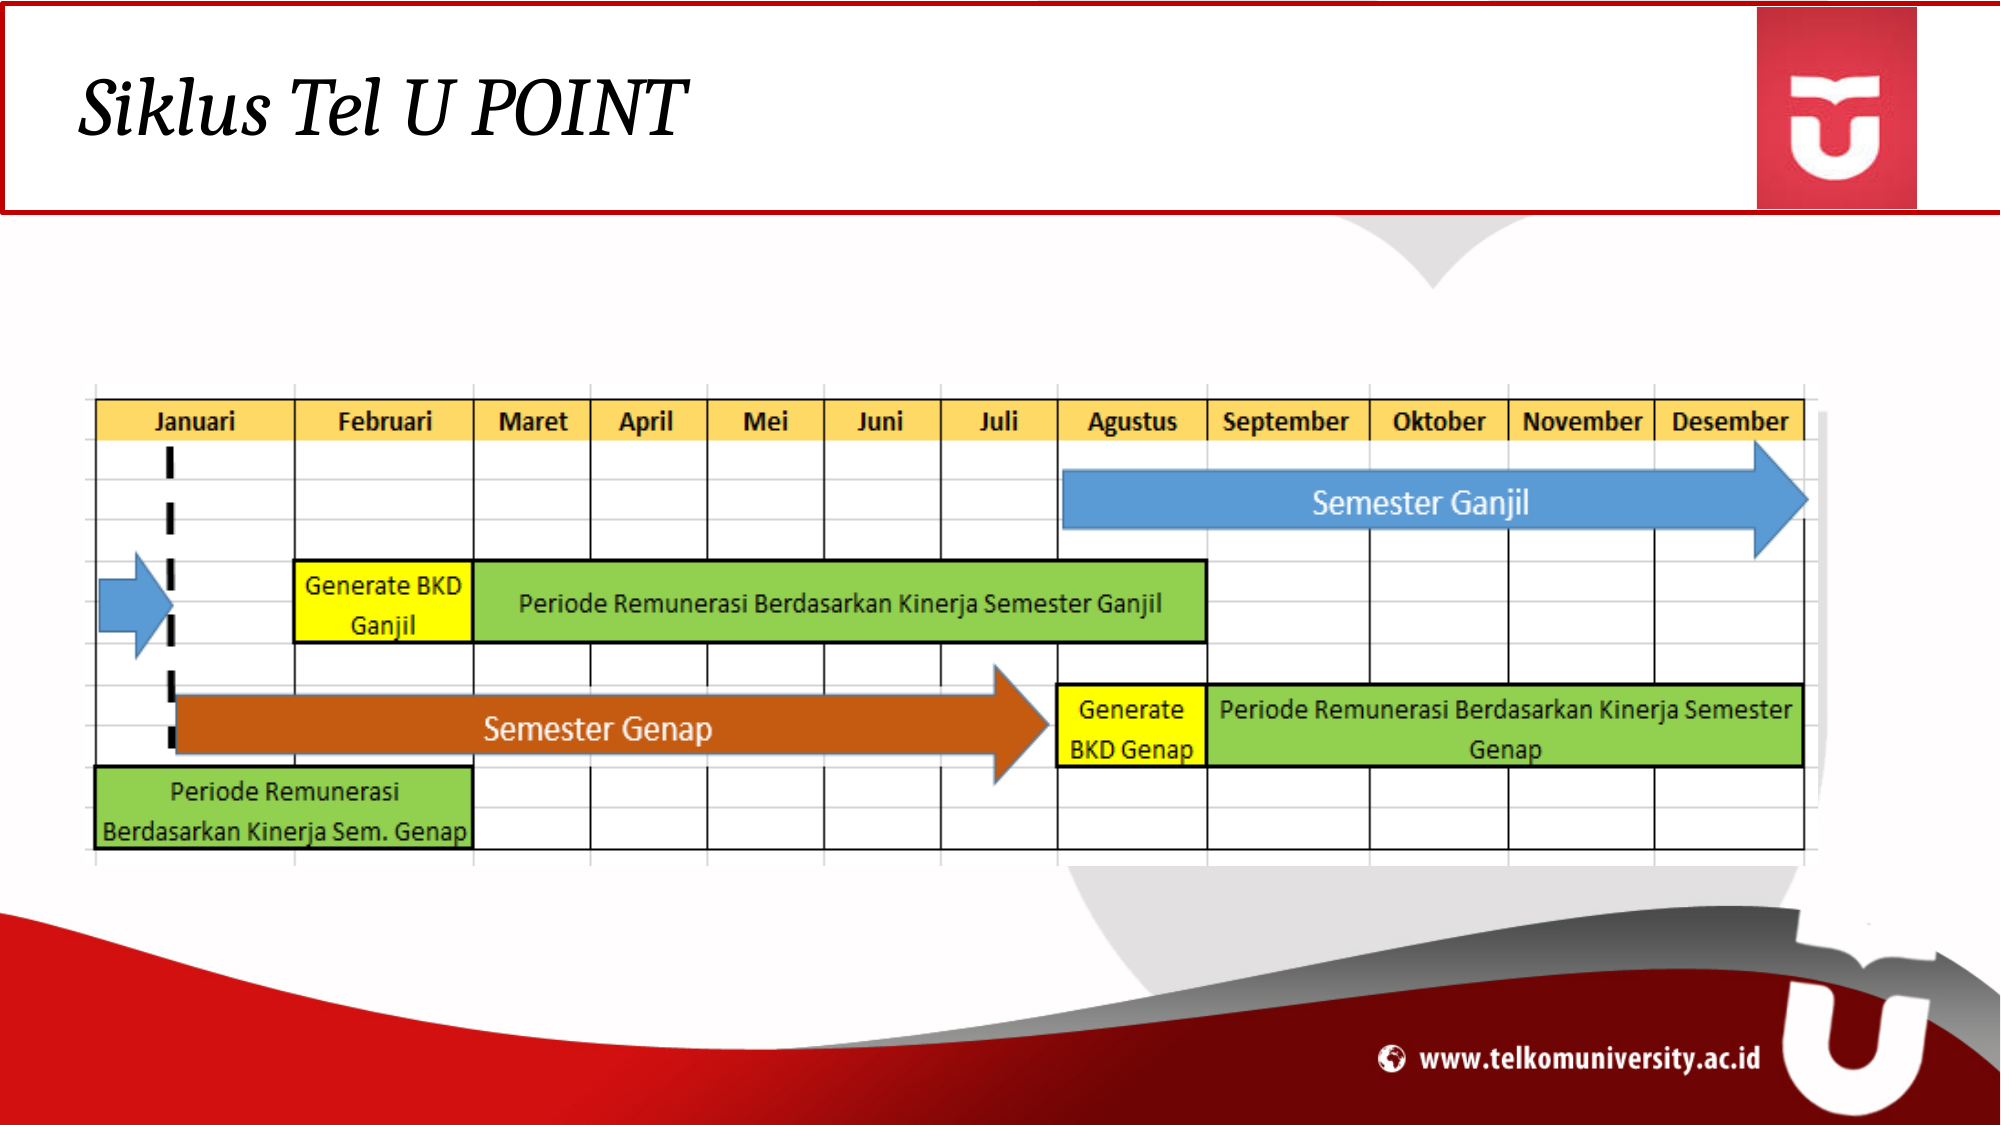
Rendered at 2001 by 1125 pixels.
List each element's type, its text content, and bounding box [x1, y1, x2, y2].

text_box [2, 3, 2000, 213]
picture [0, 0, 2001, 1125]
title Siklus Tel U POINT [59, 39, 1633, 177]
